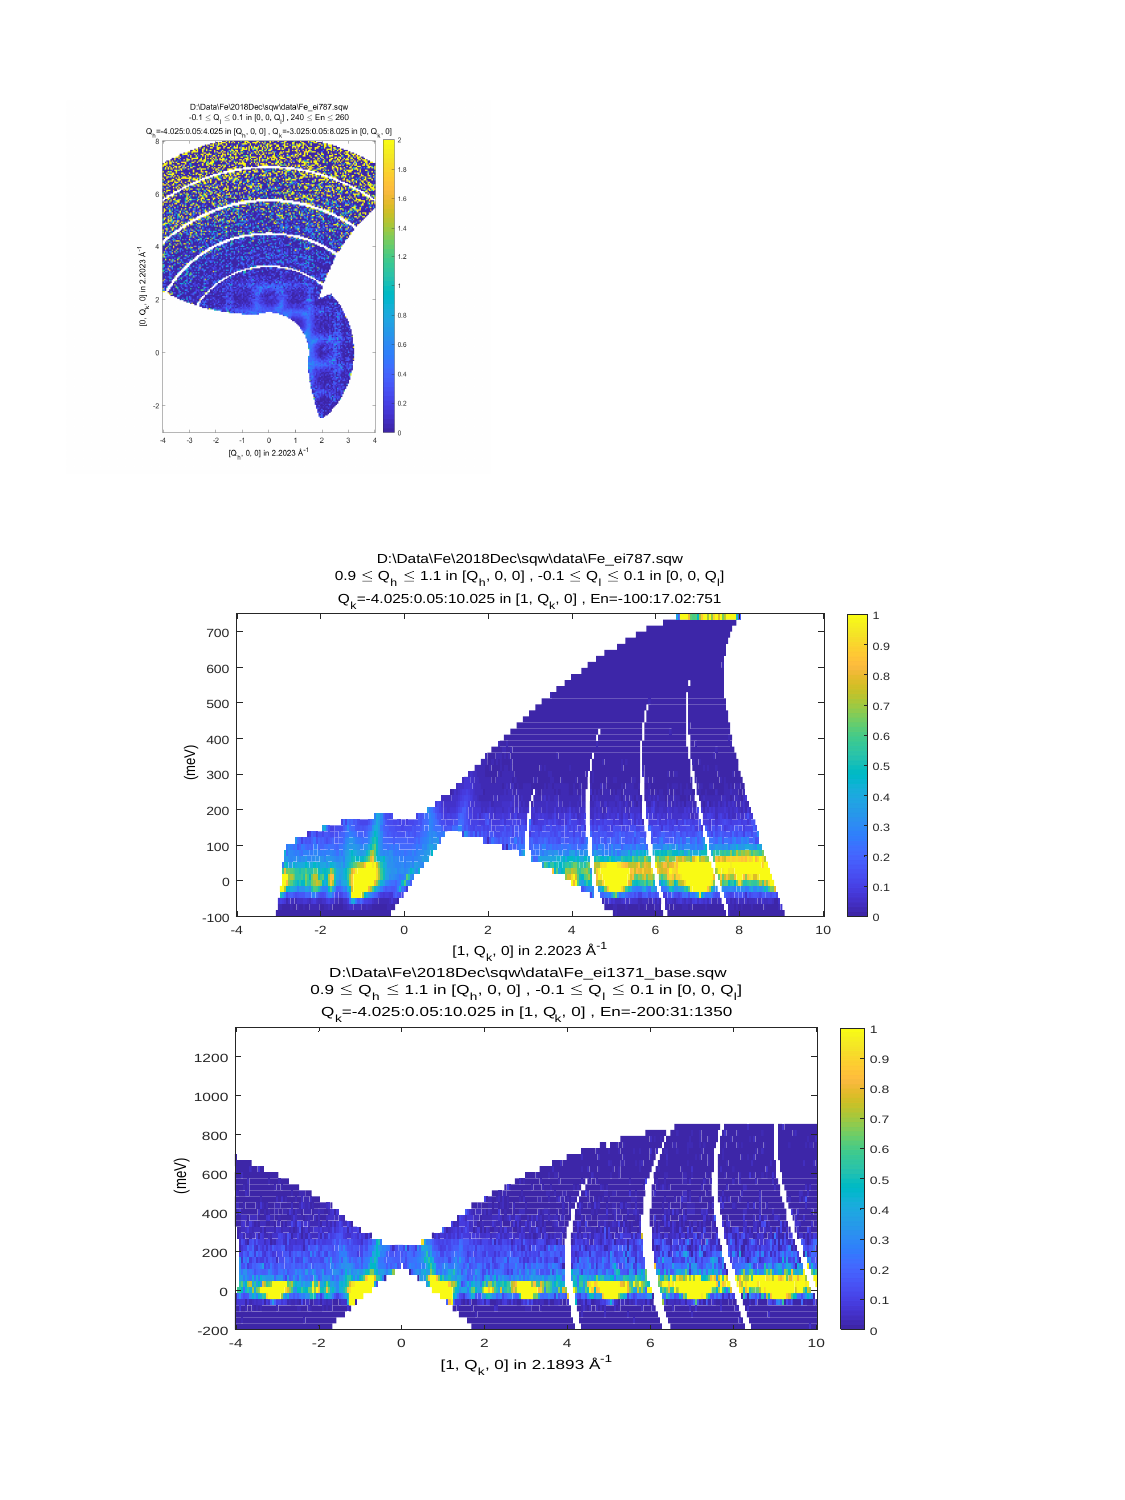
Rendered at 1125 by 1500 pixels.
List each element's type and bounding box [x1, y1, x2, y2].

picture [136, 548, 965, 1377]
picture [66, 100, 491, 474]
